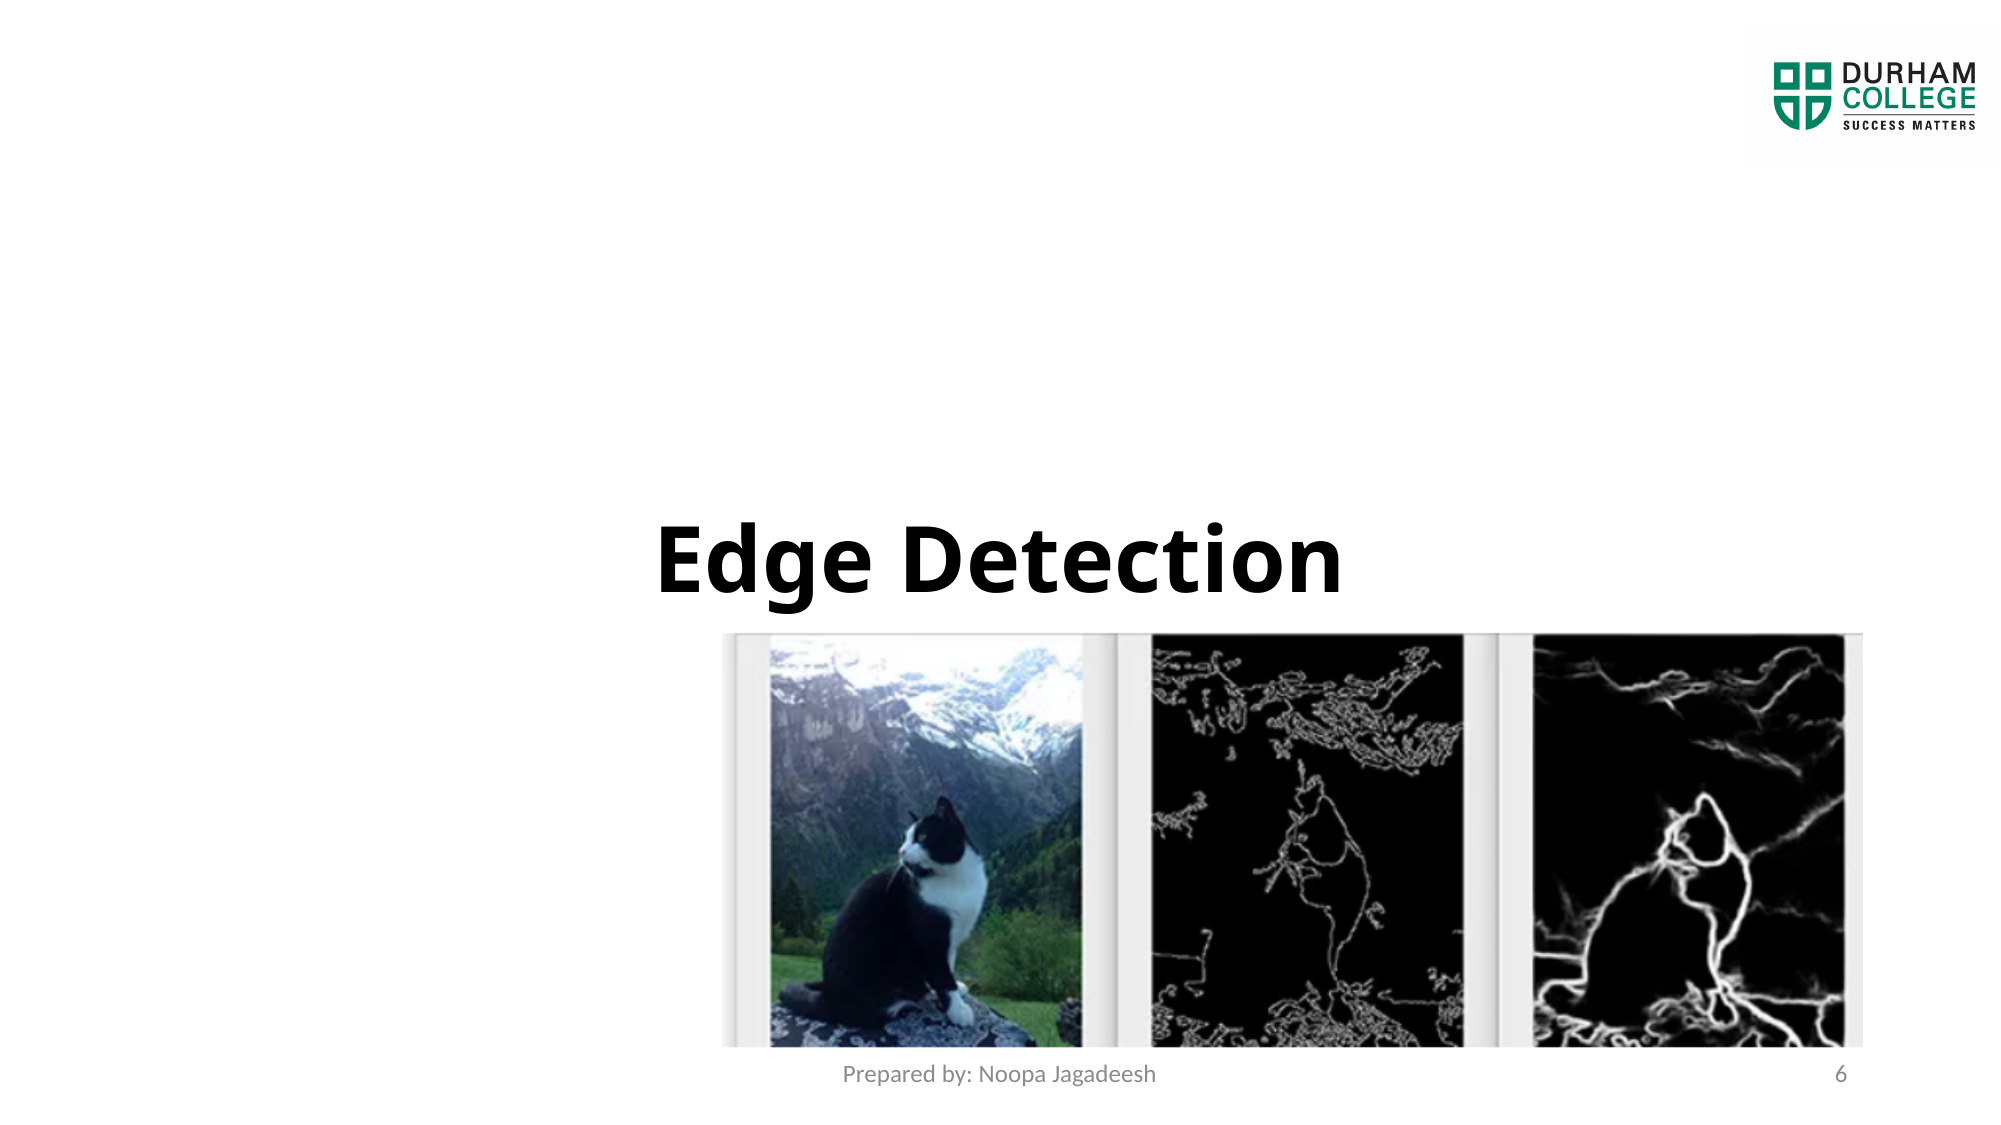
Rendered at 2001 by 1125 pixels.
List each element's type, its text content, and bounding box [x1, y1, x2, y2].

title Edge Detection [137, 453, 1863, 672]
picture [1749, 22, 2000, 166]
picture [718, 624, 1863, 1060]
footer Prepared by: Noopa Jagadeesh [662, 1042, 1338, 1103]
slide_number 6 [1412, 1060, 1863, 1103]
